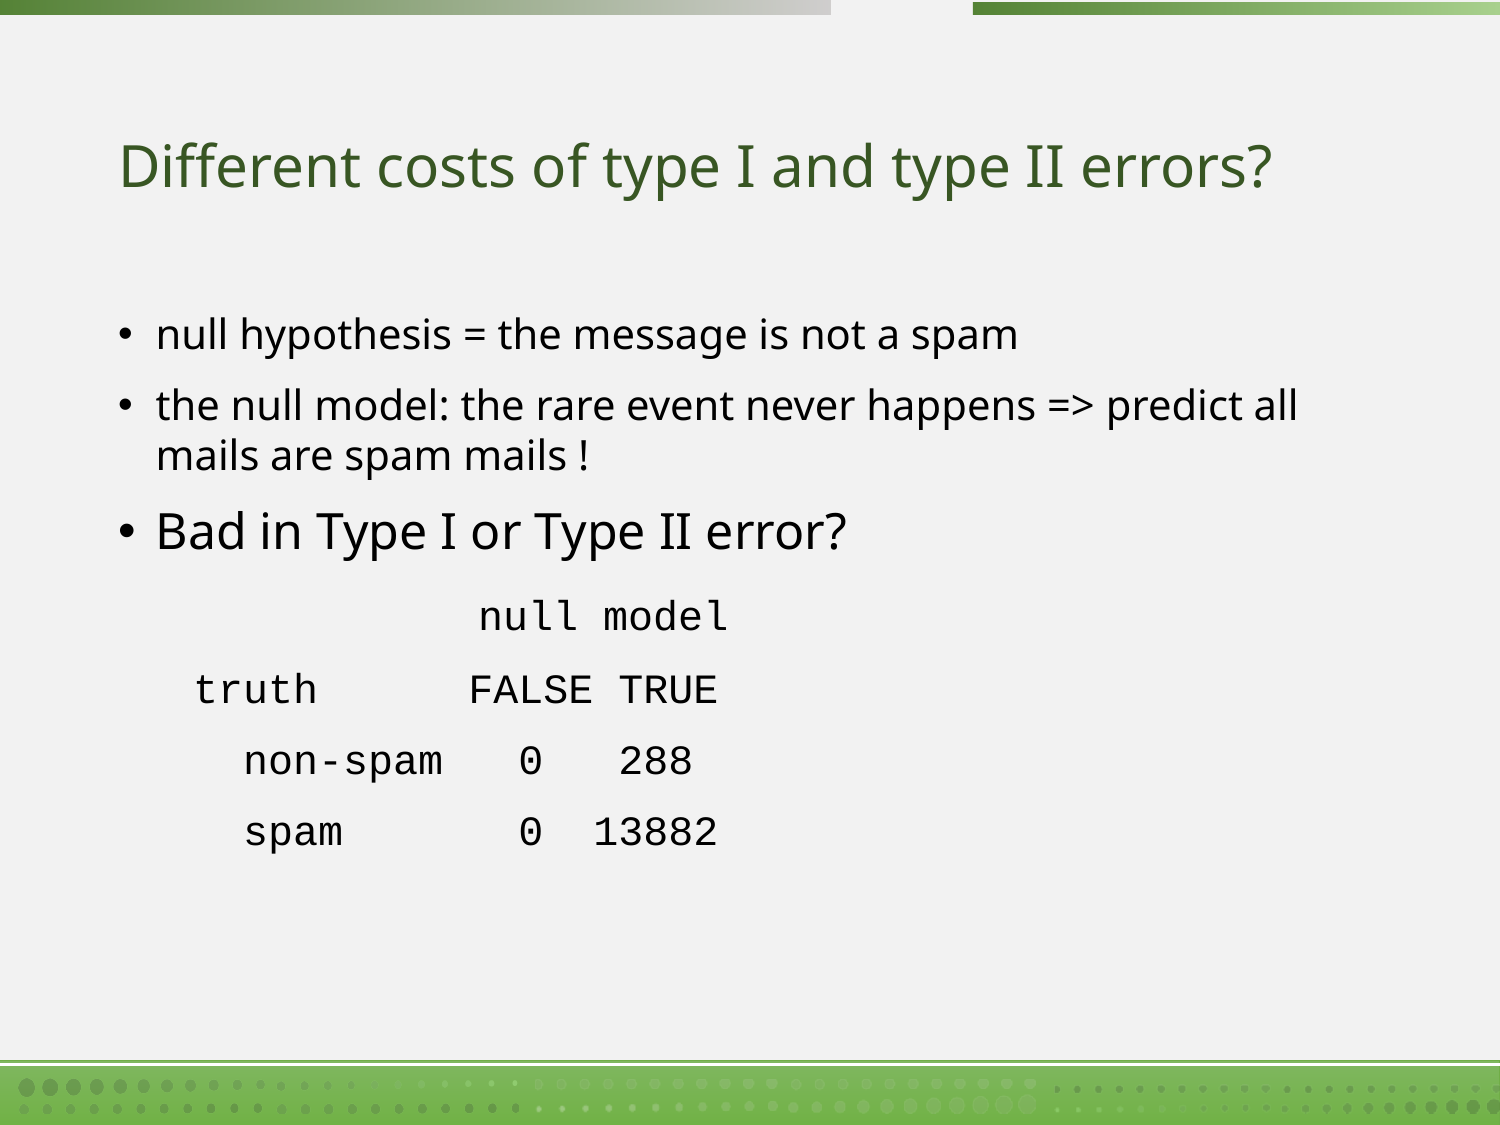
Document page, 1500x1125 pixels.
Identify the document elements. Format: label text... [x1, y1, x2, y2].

title Different costs of type I and type II errors? [103, 59, 1397, 278]
list null hypothesis = the message is not a spam the null model: the rare event never happens => predict all mails are spam mails ! Bad in Type I or Type II error? null model truth FALSE TRUE non-spam 0 288 spam 0 13882 [103, 300, 1397, 1015]
